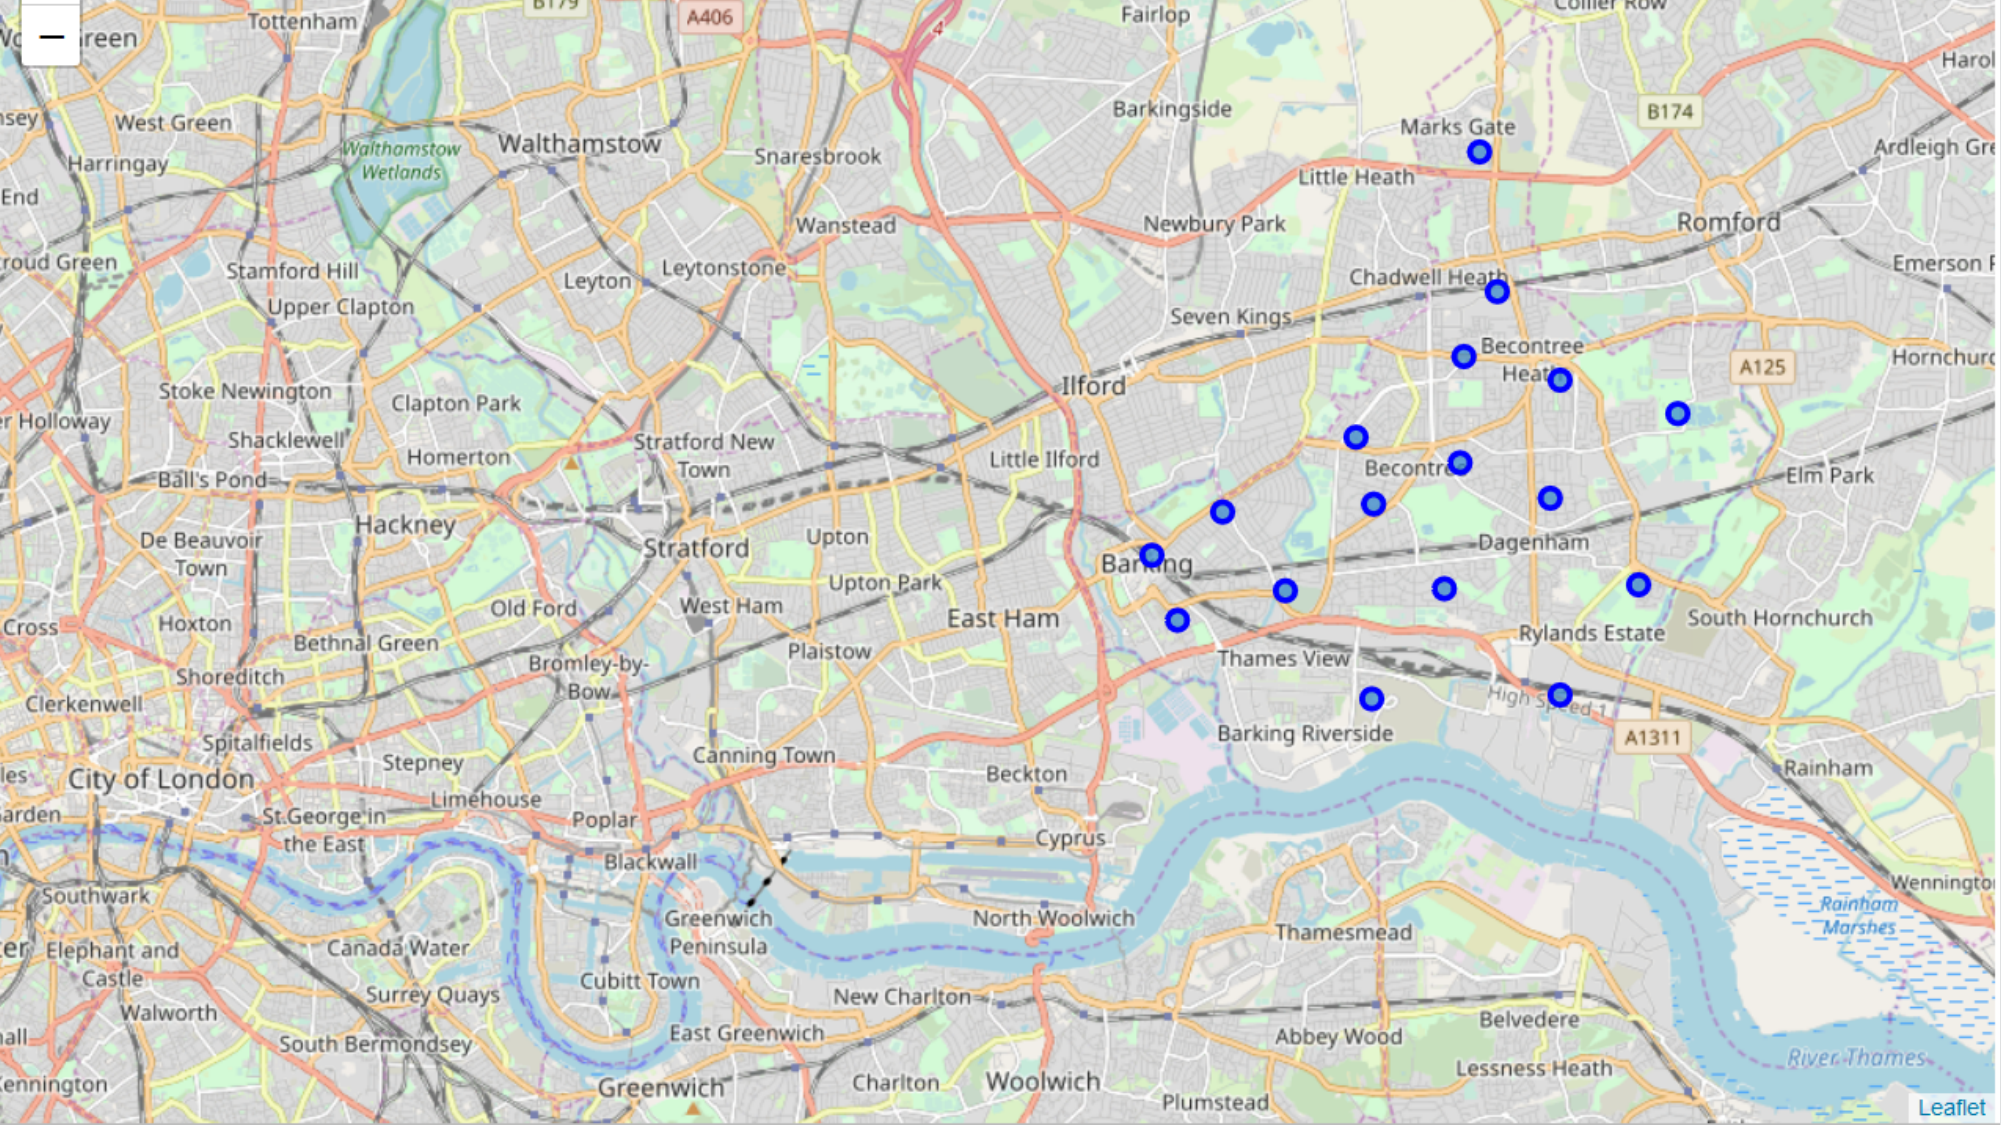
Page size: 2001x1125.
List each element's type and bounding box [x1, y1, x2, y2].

list [0, 0, 2000, 1125]
